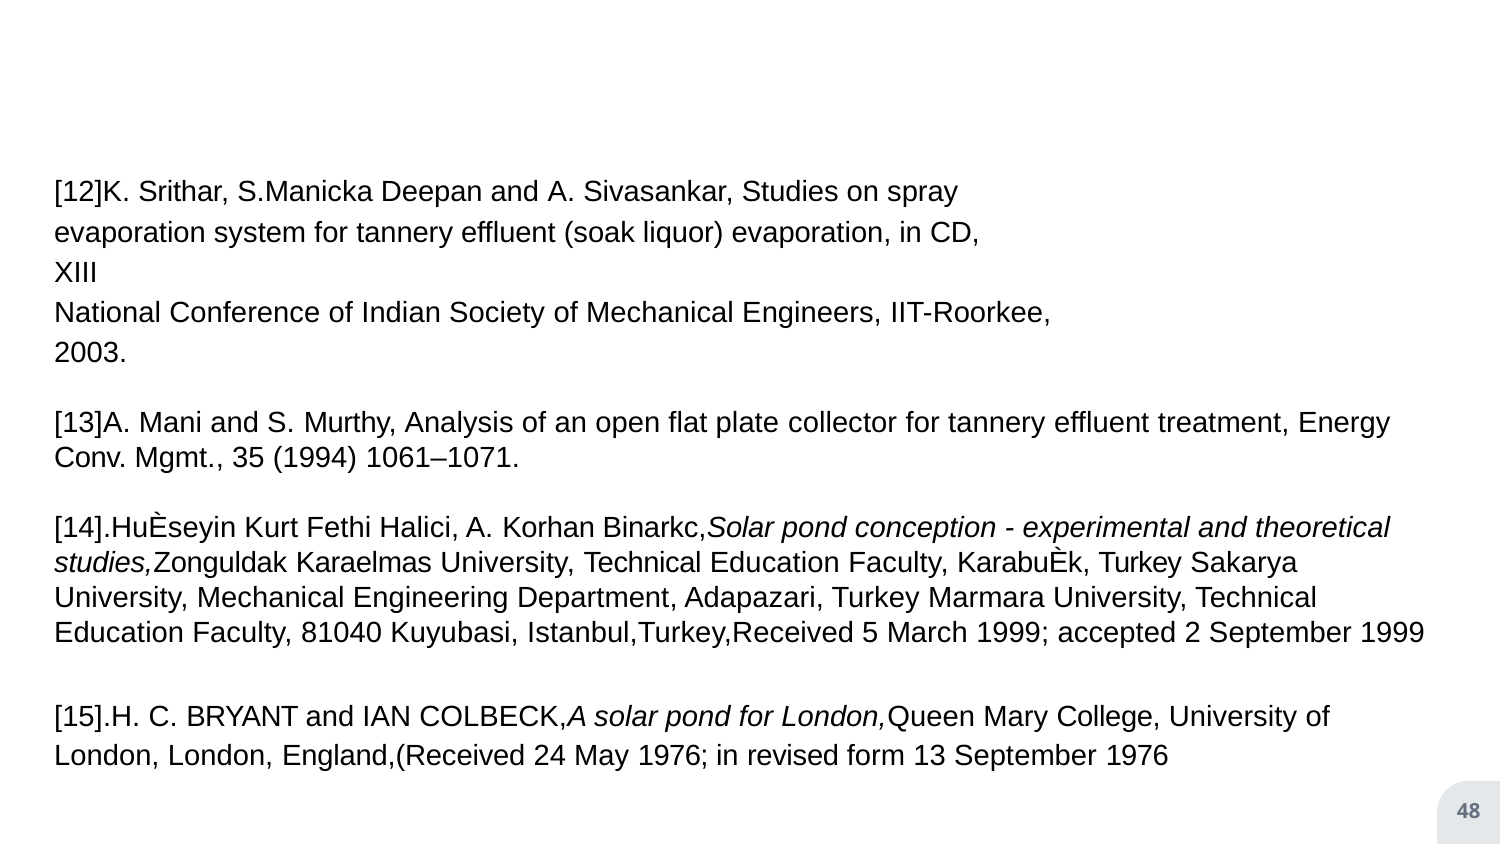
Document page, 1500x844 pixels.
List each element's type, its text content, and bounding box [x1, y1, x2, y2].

text_box [12]K. Srithar, S.Manicka Deepan and A. Sivasankar, Studies on spray evaporation system for tannery effluent (soak liquor) evaporation, in CD, XIII National Conference of Indian Society of Mechanical Engineers, IIT-Roorkee, 2003. [13]A. Mani and S. Murthy, Analysis of an open flat plate collector for tannery effluent treatment, Energy Conv. Mgmt., 35 (1994) 1061–1071. [14].HuÈseyin Kurt Fethi Halici, A. Korhan Binarkc,Solar pond conception - experimental and theoretical studies,Zonguldak Karaelmas University, Technical Education Faculty, KarabuÈk, Turkey Sakarya University, Mechanical Engineering Department, Adapazari, Turkey Marmara University, Technical Education Faculty, 81040 Kuyubasi, Istanbul,Turkey,Received 5 March 1999; accepted 2 September 1999 [15].H. C. BRYANT and IAN COLBECK,A solar pond for London,Queen Mary College, University of London, London, England,(Received 24 May 1976; in revised form 13 September 1976 [28, 115, 1448, 779]
slide_number 48 [1437, 780, 1500, 844]
